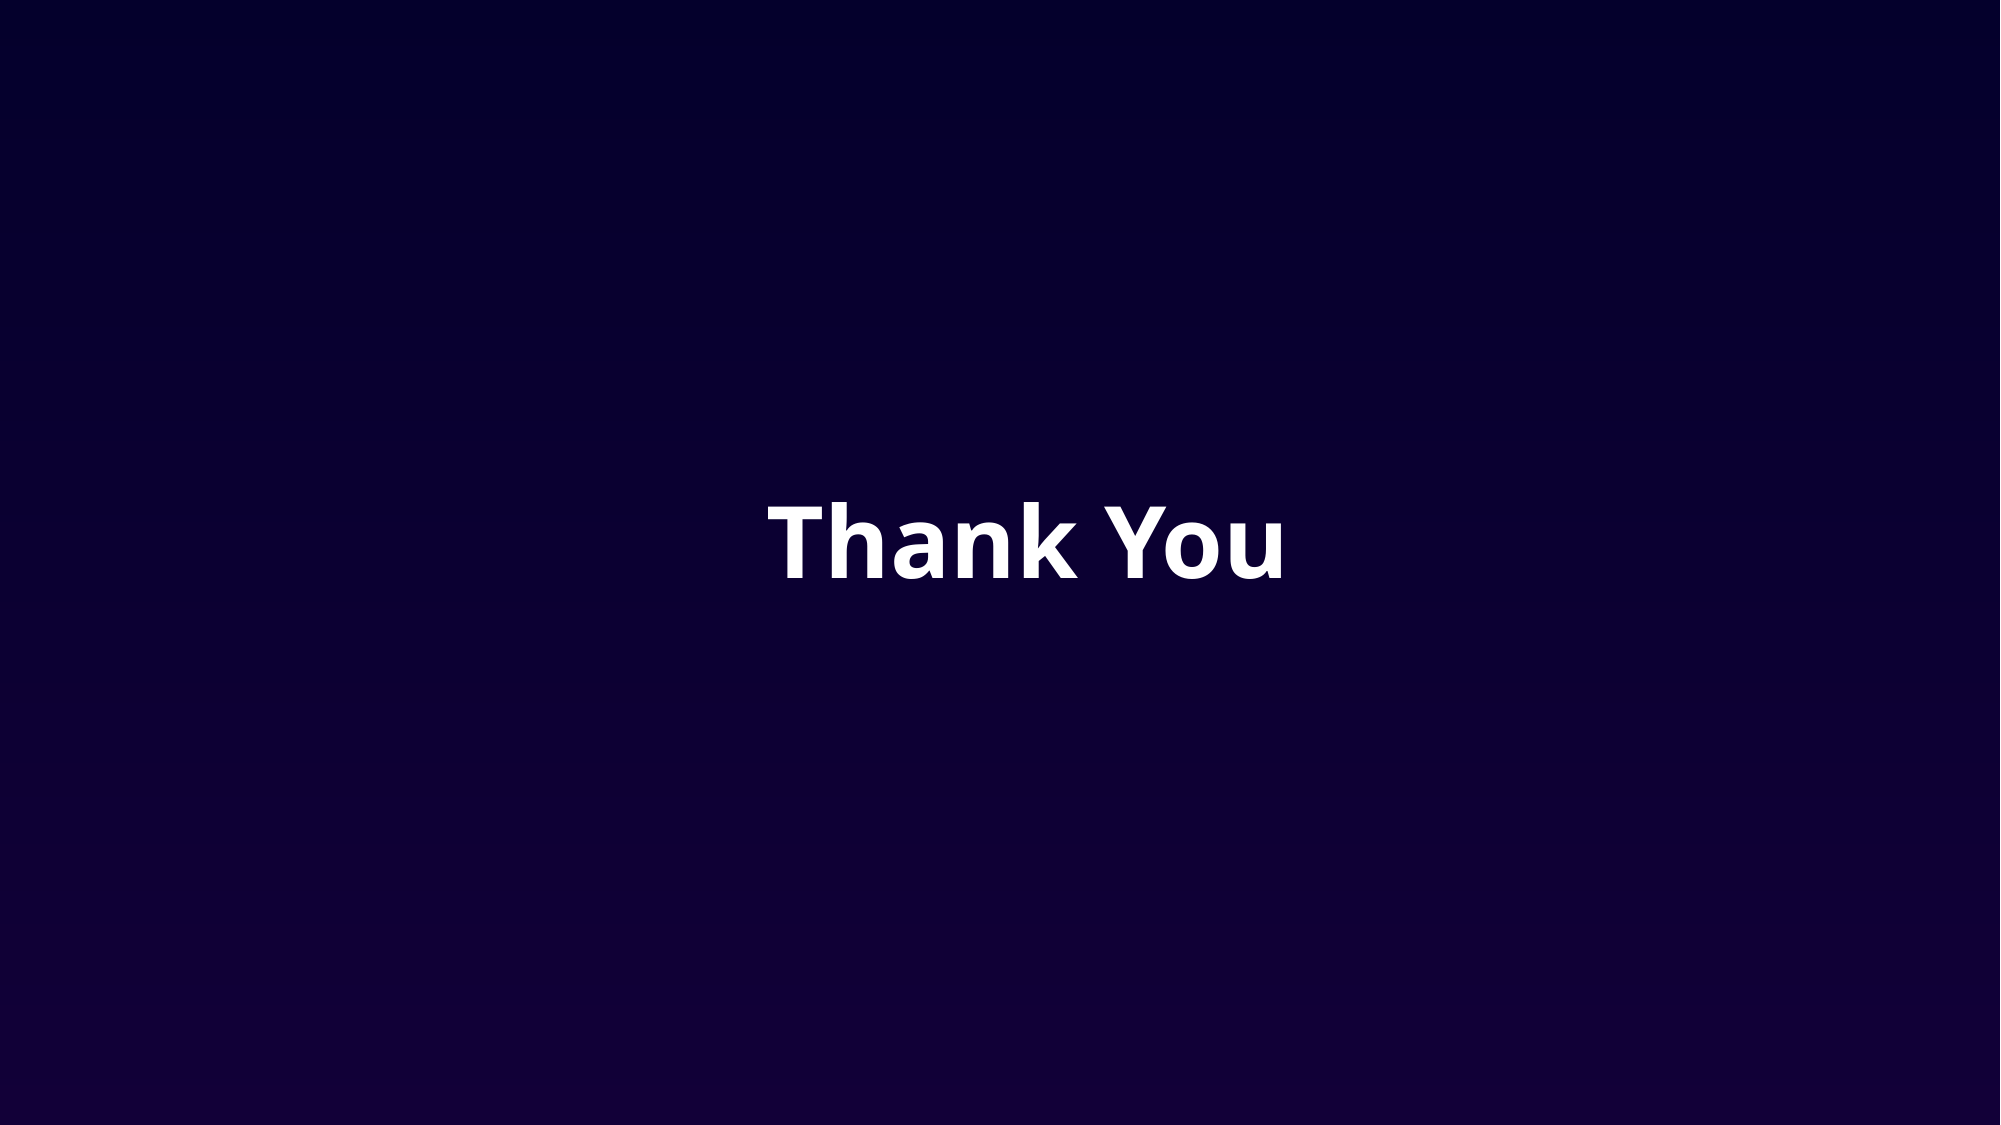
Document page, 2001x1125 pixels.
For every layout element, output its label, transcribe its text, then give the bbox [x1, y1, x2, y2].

text_box Thank You [320, 471, 1737, 607]
